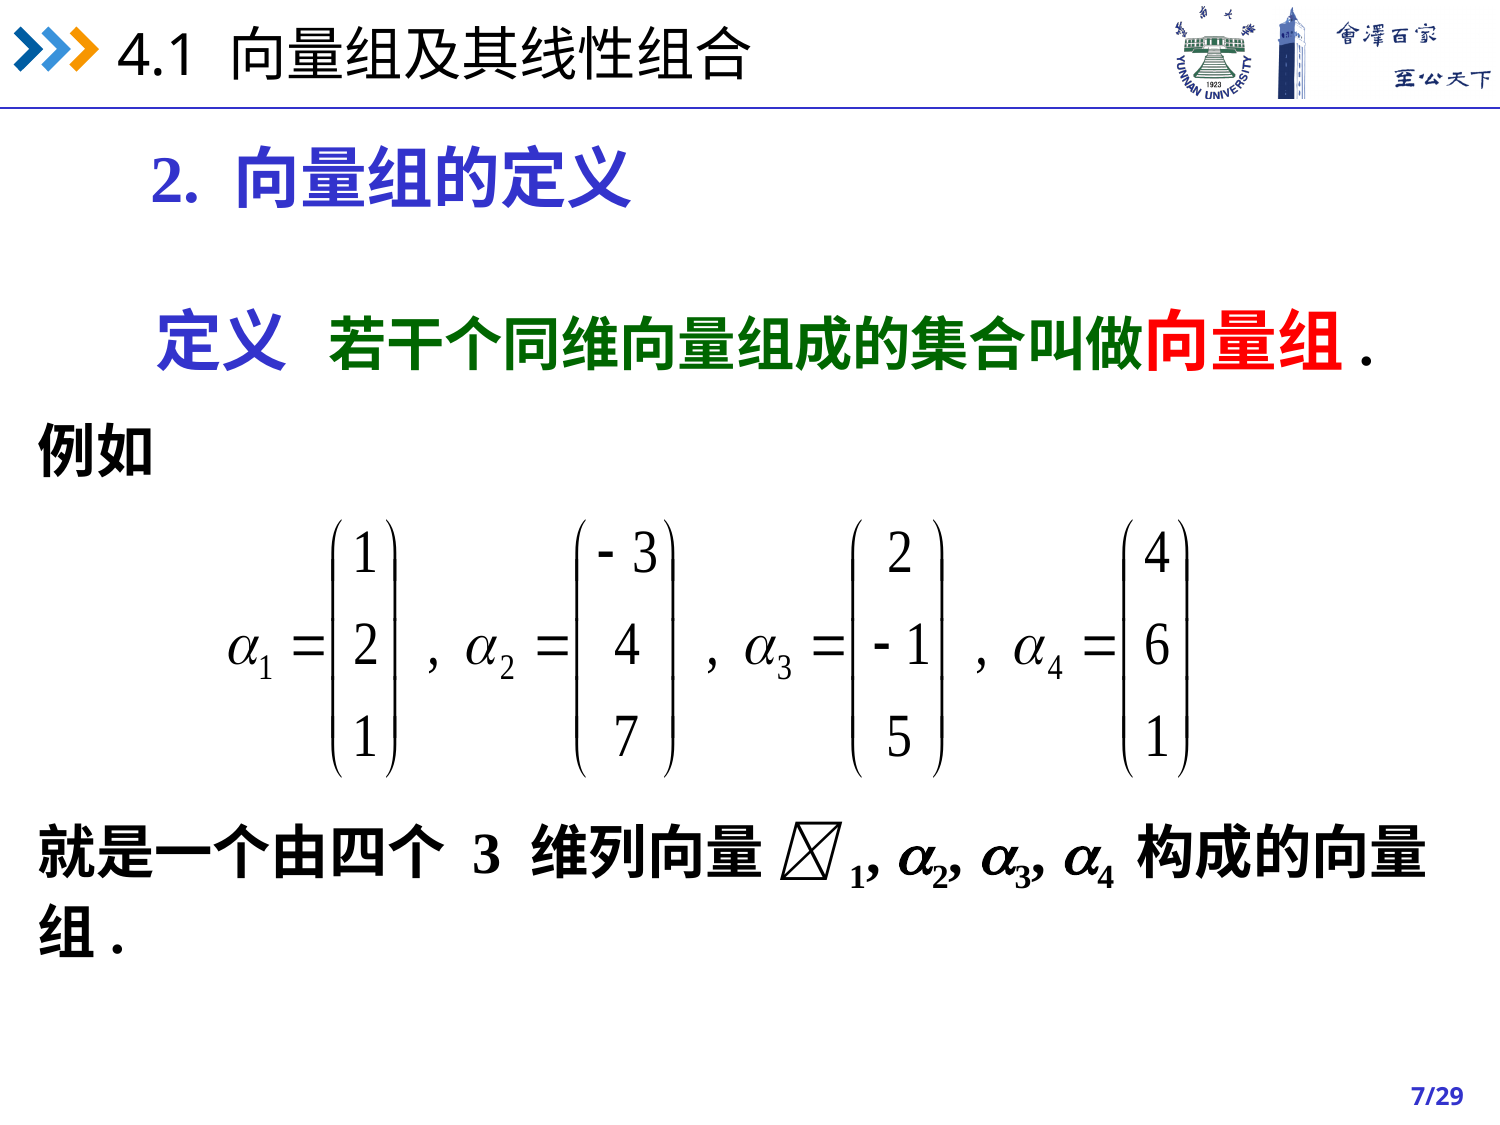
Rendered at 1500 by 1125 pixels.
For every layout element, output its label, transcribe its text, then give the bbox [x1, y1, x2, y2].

text_box 例如 [23, 407, 211, 492]
picture [1175, 6, 1256, 99]
picture [1272, 6, 1496, 99]
text_box 定义 若干个同维向量组成的集合叫做向量组. [140, 290, 1500, 386]
text_box 2. 向量组的定义 [135, 128, 661, 223]
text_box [220, 505, 1235, 793]
text_box 就是一个由四个 3 维列向量 1, 2, 3, 4 构成的向量组. [23, 807, 1500, 973]
